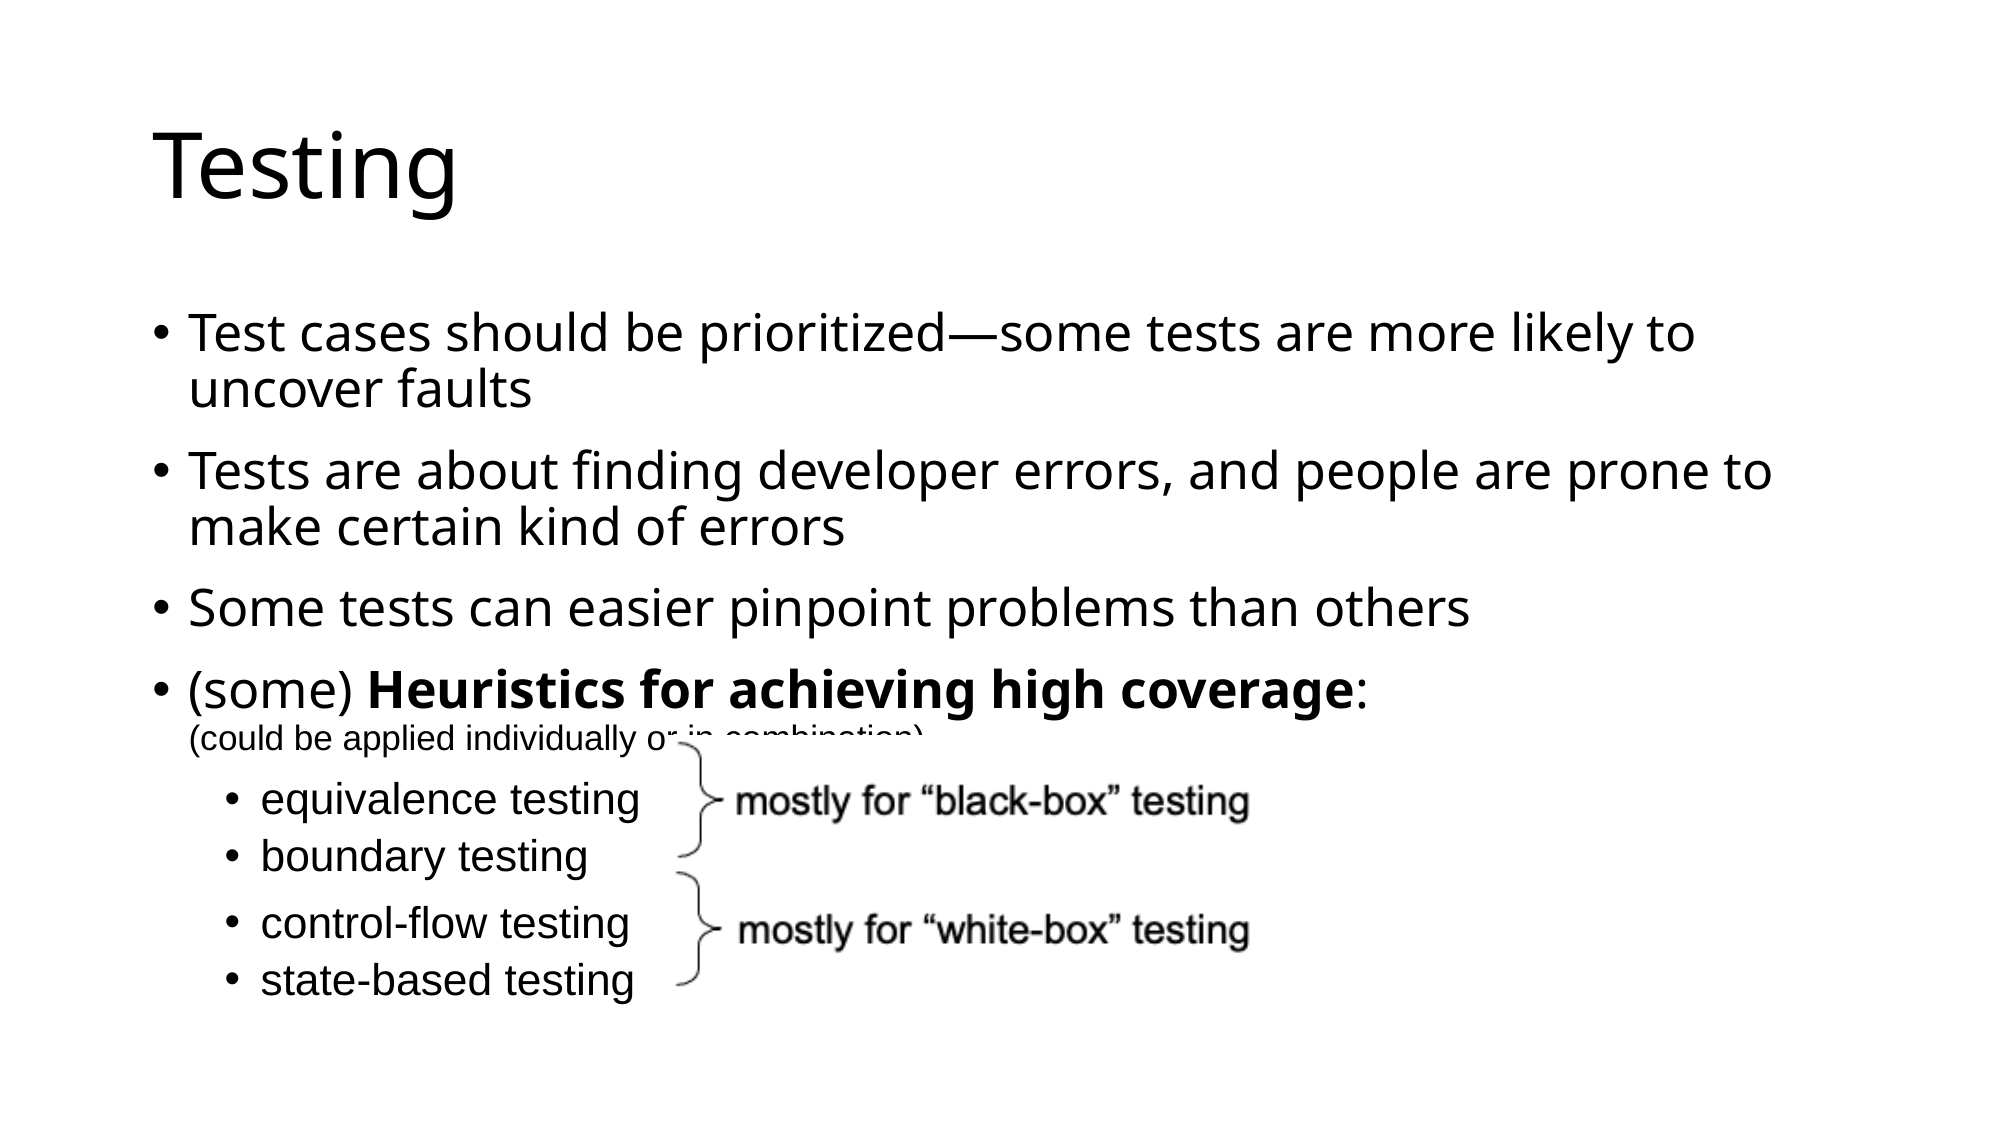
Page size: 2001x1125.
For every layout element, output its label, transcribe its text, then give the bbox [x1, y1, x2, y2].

list Test cases should be prioritized—some tests are more likely to uncover faults Tests are about finding developer errors, and people are prone to make certain kind of errors Some tests can easier pinpoint problems than others (some) Heuristics for achieving high coverage: (could be applied individually or in combination) equivalence testing boundary testing control-flow testing state-based testing [137, 299, 1863, 1014]
title Testing [137, 59, 1863, 278]
picture [665, 735, 1270, 1015]
